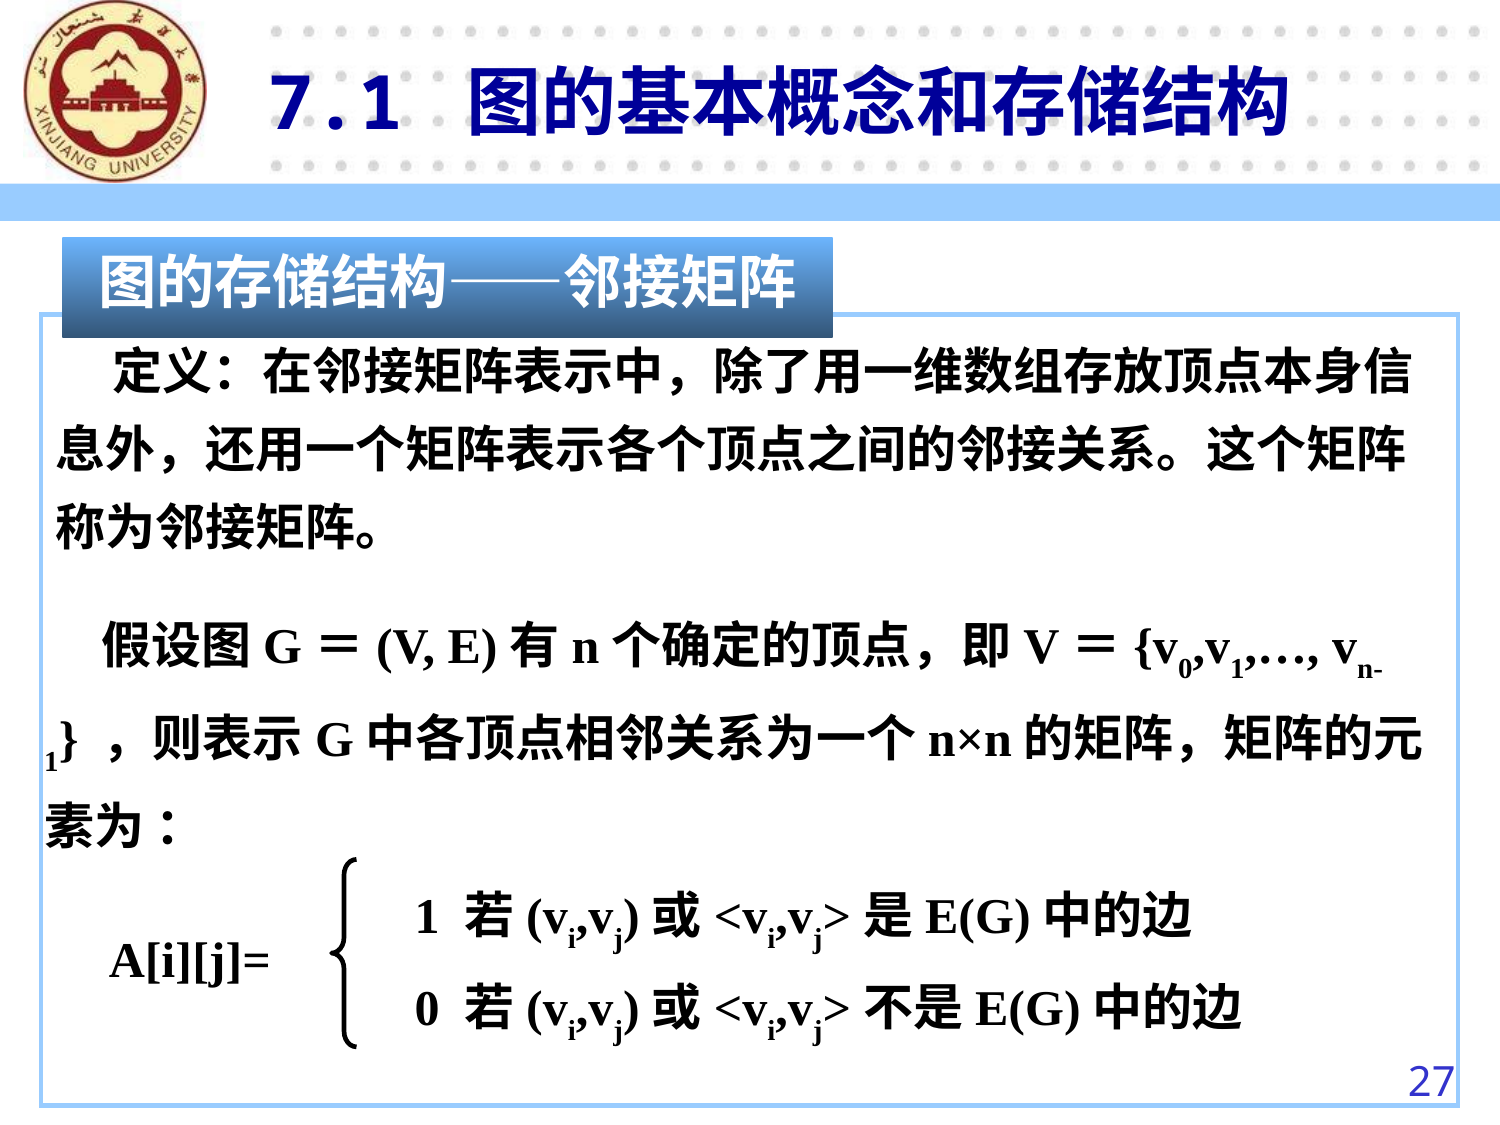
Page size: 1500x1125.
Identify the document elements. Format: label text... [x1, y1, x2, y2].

text_box 定义：在邻接矩阵表示中，除了用一维数组存放顶点本身信息外，还用一个矩阵表示各个顶点之间的邻接关系。这个矩阵称为邻接矩阵。 [41, 314, 1459, 585]
picture [262, 24, 1500, 183]
slide_number 27 [1328, 1047, 1471, 1125]
text_box 7.1 图的基本概念和存储结构 [253, 30, 1483, 169]
text_box 图的存储结构——邻接矩阵 [62, 237, 833, 338]
text_box 定义：在邻接矩阵表示中，除了用一维数组存放顶点本身信息外，还用一个矩阵表示各个顶点之间的邻接关系。这个矩阵称为邻接矩阵。 [41, 863, 1459, 1106]
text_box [93, 854, 1438, 1048]
text_box 假设图G＝(V, E)有n个确定的顶点，即V＝{v0,v1,…, vn-1} ，则表示G中各顶点相邻关系为一个n×n的矩阵，矩阵的元素为 ： [29, 585, 1459, 863]
picture [23, 0, 207, 183]
